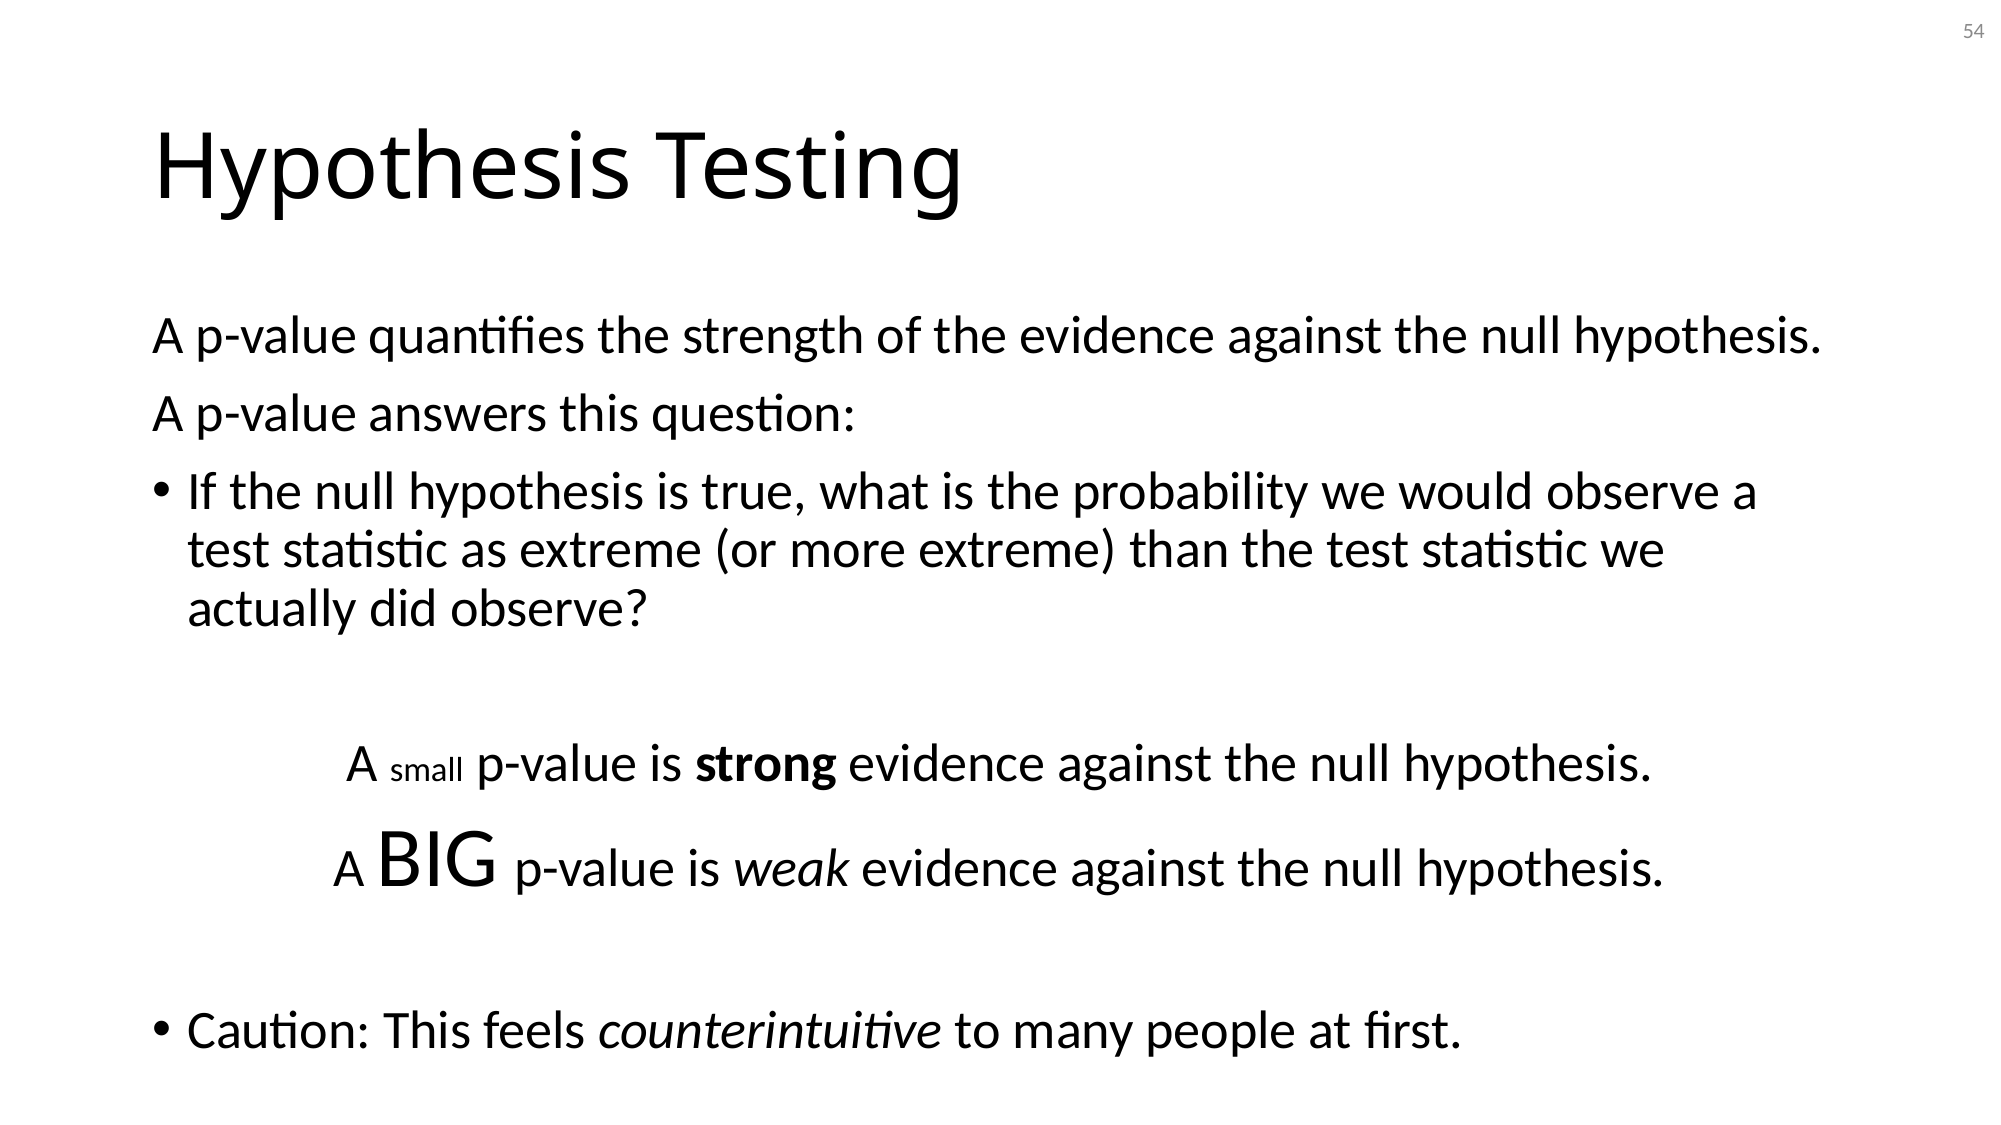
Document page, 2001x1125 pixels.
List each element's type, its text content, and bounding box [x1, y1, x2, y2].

slide_number 54 [1550, 0, 2000, 60]
title Hypothesis Testing [137, 59, 1863, 278]
list A p-value quantifies the strength of the evidence against the null hypothesis. A p-value answers this question: If the null hypothesis is true, what is the probability we would observe a test statistic as extreme (or more extreme) than the test statistic we actually did observe? A small p-value is strong evidence against the null hypothesis. A BIG p-value is weak evidence against the null hypothesis. Caution: This feels counterintuitive to many people at first. [137, 299, 1863, 1125]
